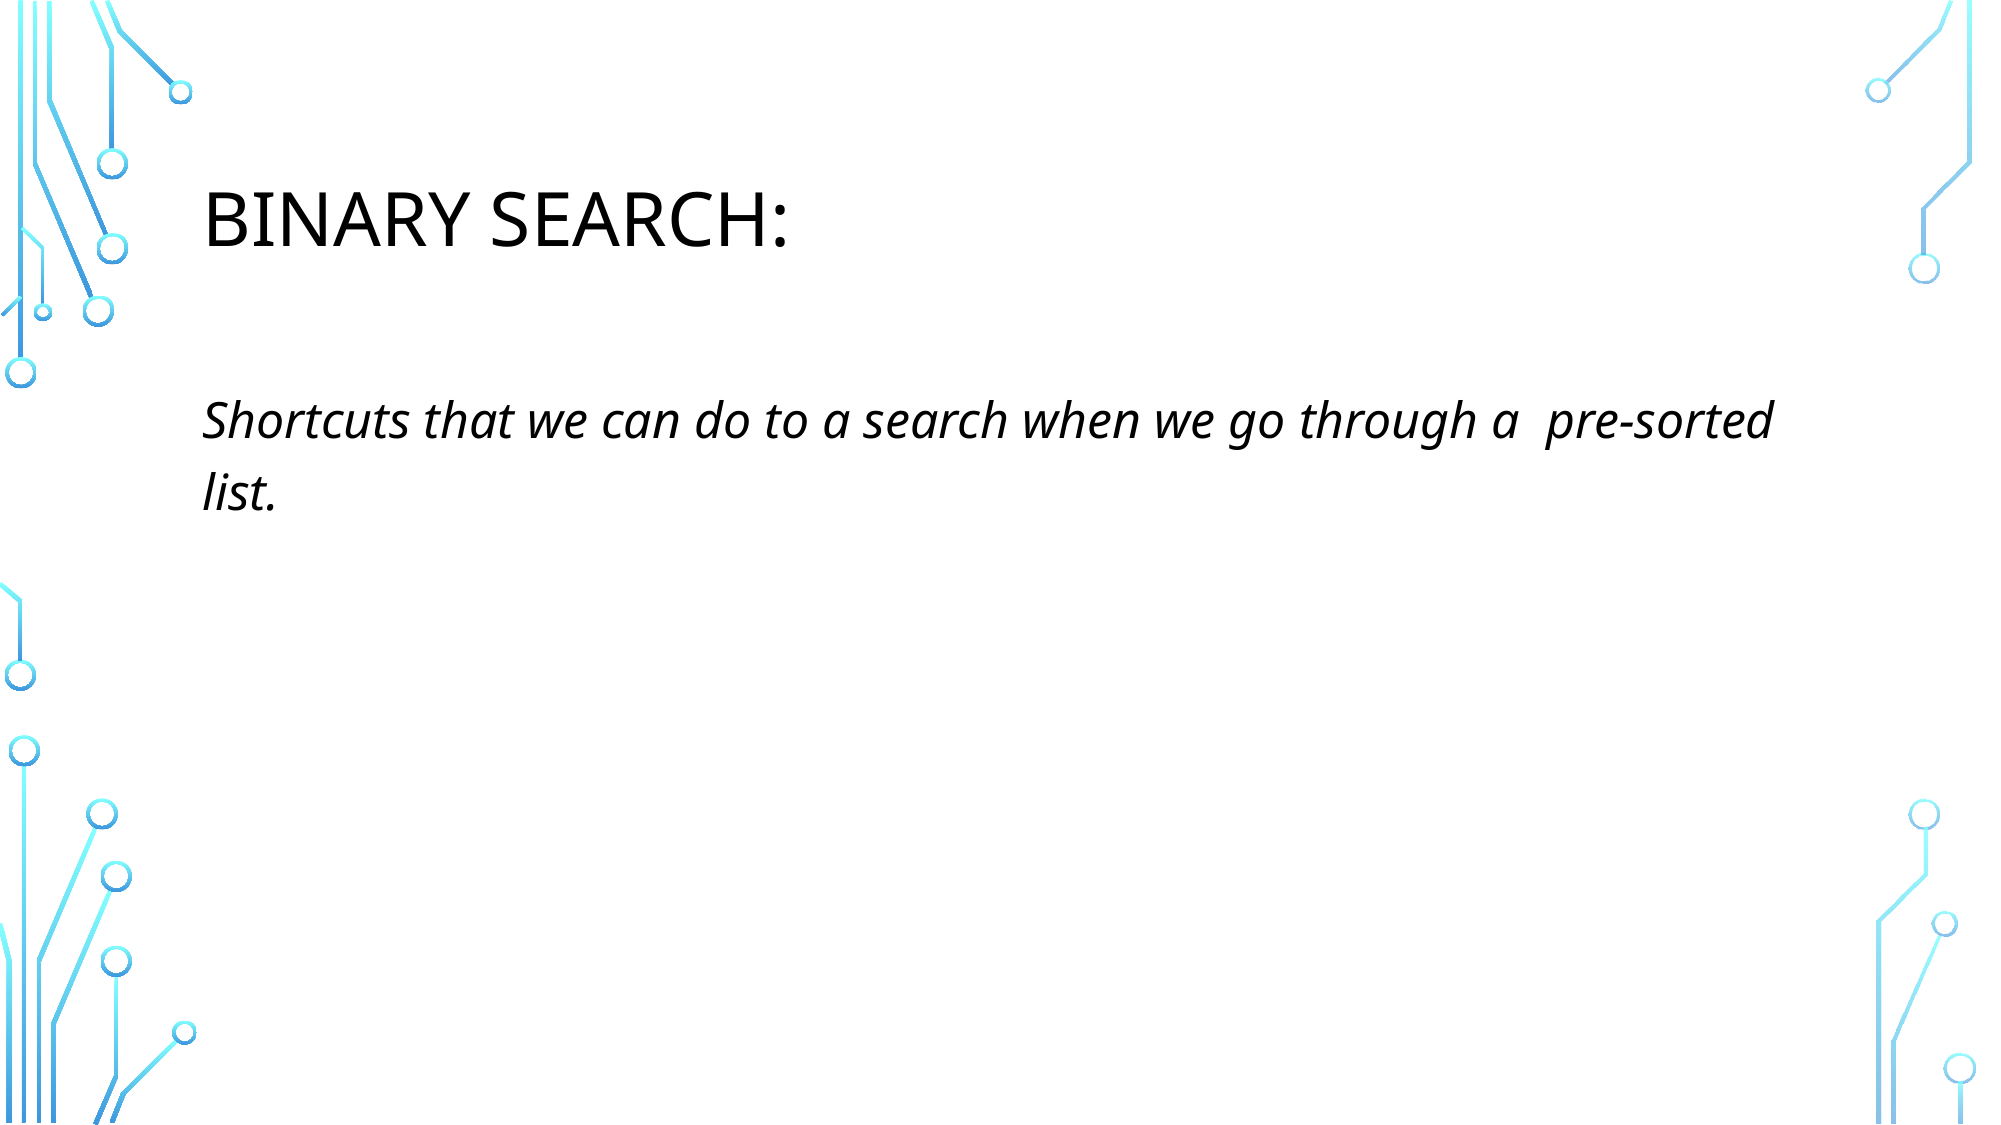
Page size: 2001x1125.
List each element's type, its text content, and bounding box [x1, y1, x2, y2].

title Binary search: [187, 101, 1813, 344]
list Shortcuts that we can do to a search when we go through a pre-sorted list. [187, 369, 1813, 950]
